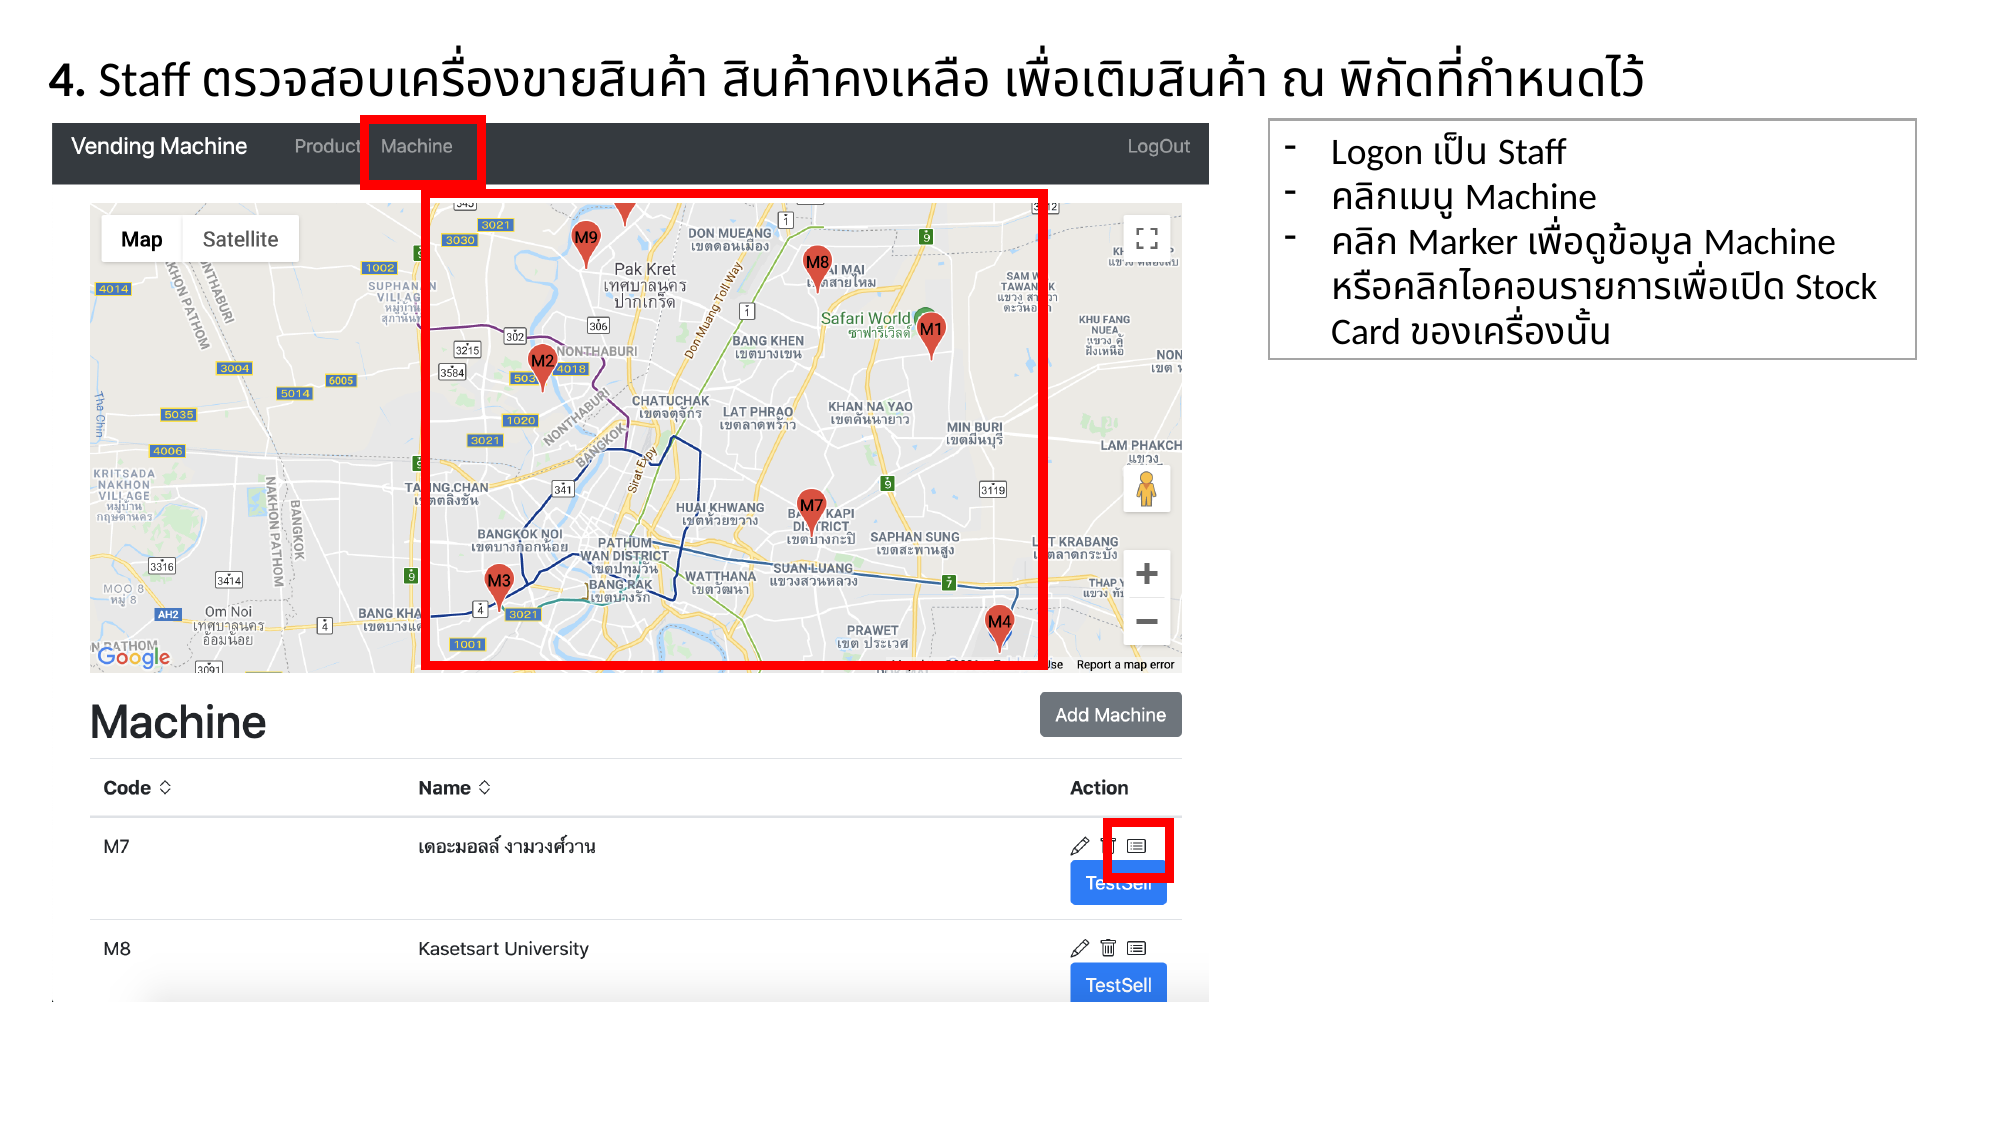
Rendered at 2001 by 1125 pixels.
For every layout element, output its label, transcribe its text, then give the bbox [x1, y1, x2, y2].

text_box 4. Staff ตรวจสอบเครื่องขายสินค้า สินค้าคงเหลือ เพื่อเติมสินค้า ณ พิกัดที่กำหนดไว้ [0, 39, 2000, 115]
text_box Logon เป็น Staff คลิกเมนู Machine คลิก Marker เพื่อดูข้อมูล Machine หรือคลิกไอคอนรายการเพื่อเปิด Stock Card ของเครื่องนั้น [1268, 118, 1917, 360]
text_box [364, 118, 483, 123]
picture [52, 123, 1209, 1002]
